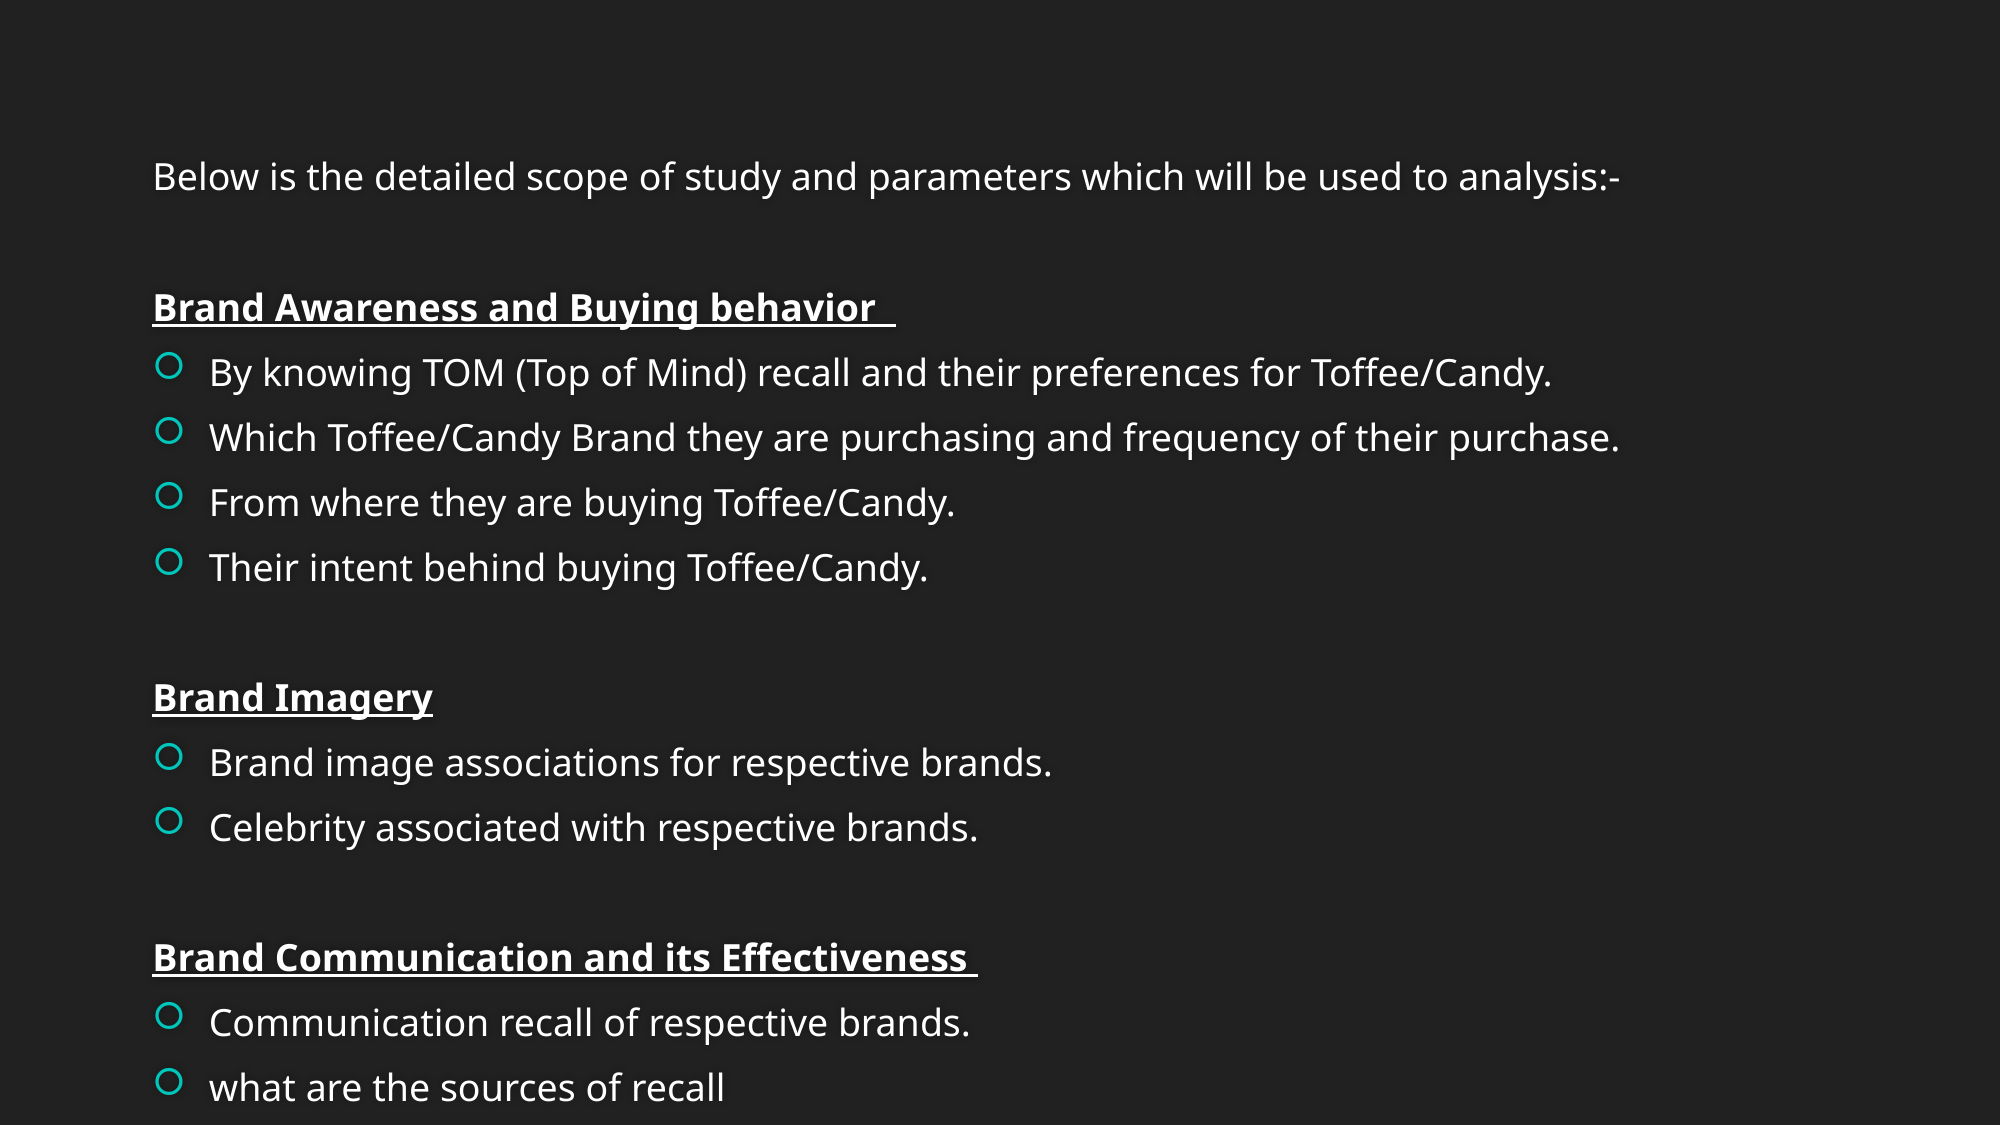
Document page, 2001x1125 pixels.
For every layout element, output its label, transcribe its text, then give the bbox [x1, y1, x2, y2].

list Below is the detailed scope of study and parameters which will be used to analysis:- Brand Awareness and Buying behavior By knowing TOM (Top of Mind) recall and their preferences for Toffee/Candy. Which Toffee/Candy Brand they are purchasing and frequency of their purchase. From where they are buying Toffee/Candy. Their intent behind buying Toffee/Candy. Brand Imagery Brand image associations for respective brands. Celebrity associated with respective brands. Brand Communication and its Effectiveness Communication recall of respective brands. what are the sources of recall [137, 145, 1863, 1125]
